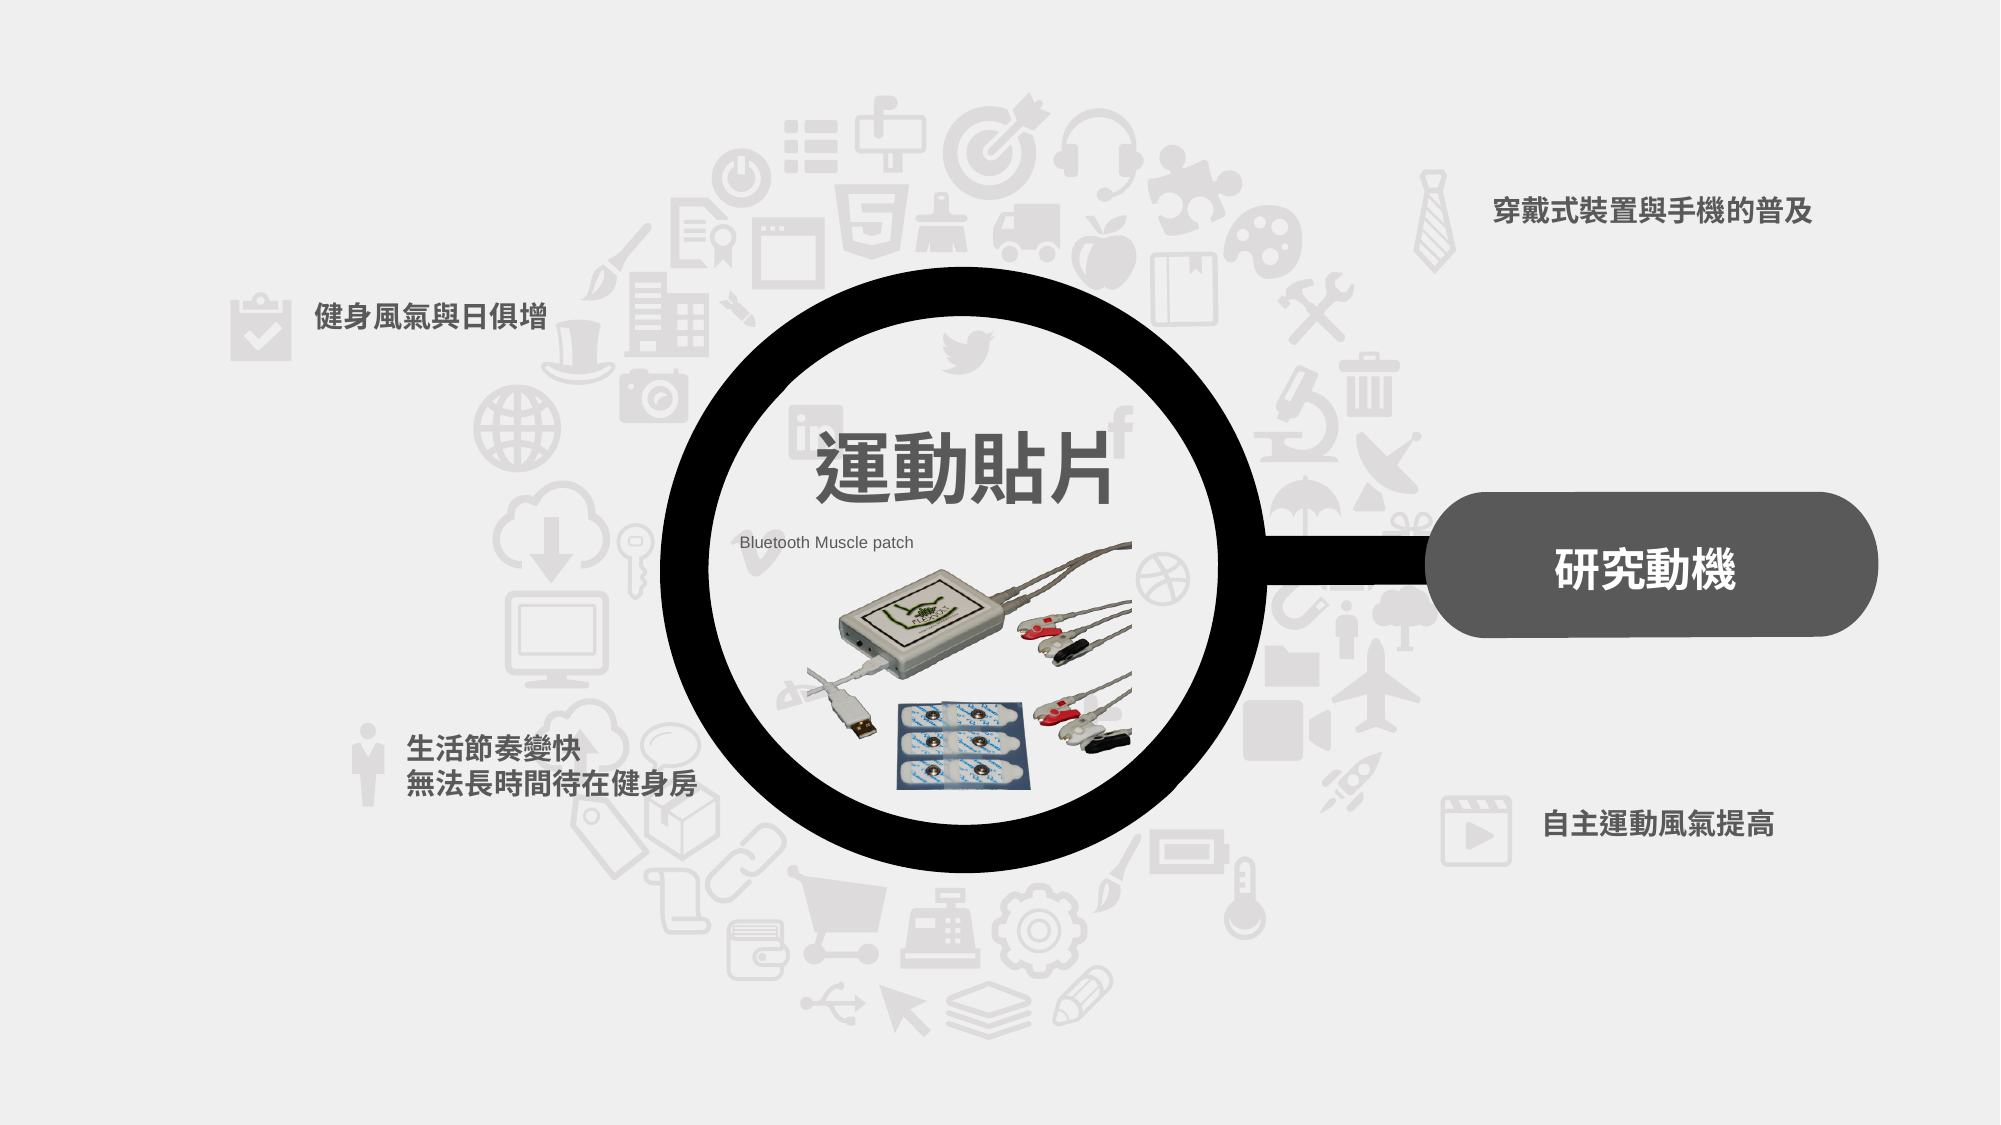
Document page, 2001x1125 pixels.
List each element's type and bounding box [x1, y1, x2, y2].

text_box [390, 722, 716, 833]
text_box [230, 291, 292, 362]
text_box [705, 81, 1849, 1024]
text_box [352, 92, 1513, 1040]
text_box [1525, 797, 1792, 868]
text_box [724, 412, 1143, 790]
text_box [1476, 184, 1831, 255]
text_box [298, 291, 565, 361]
